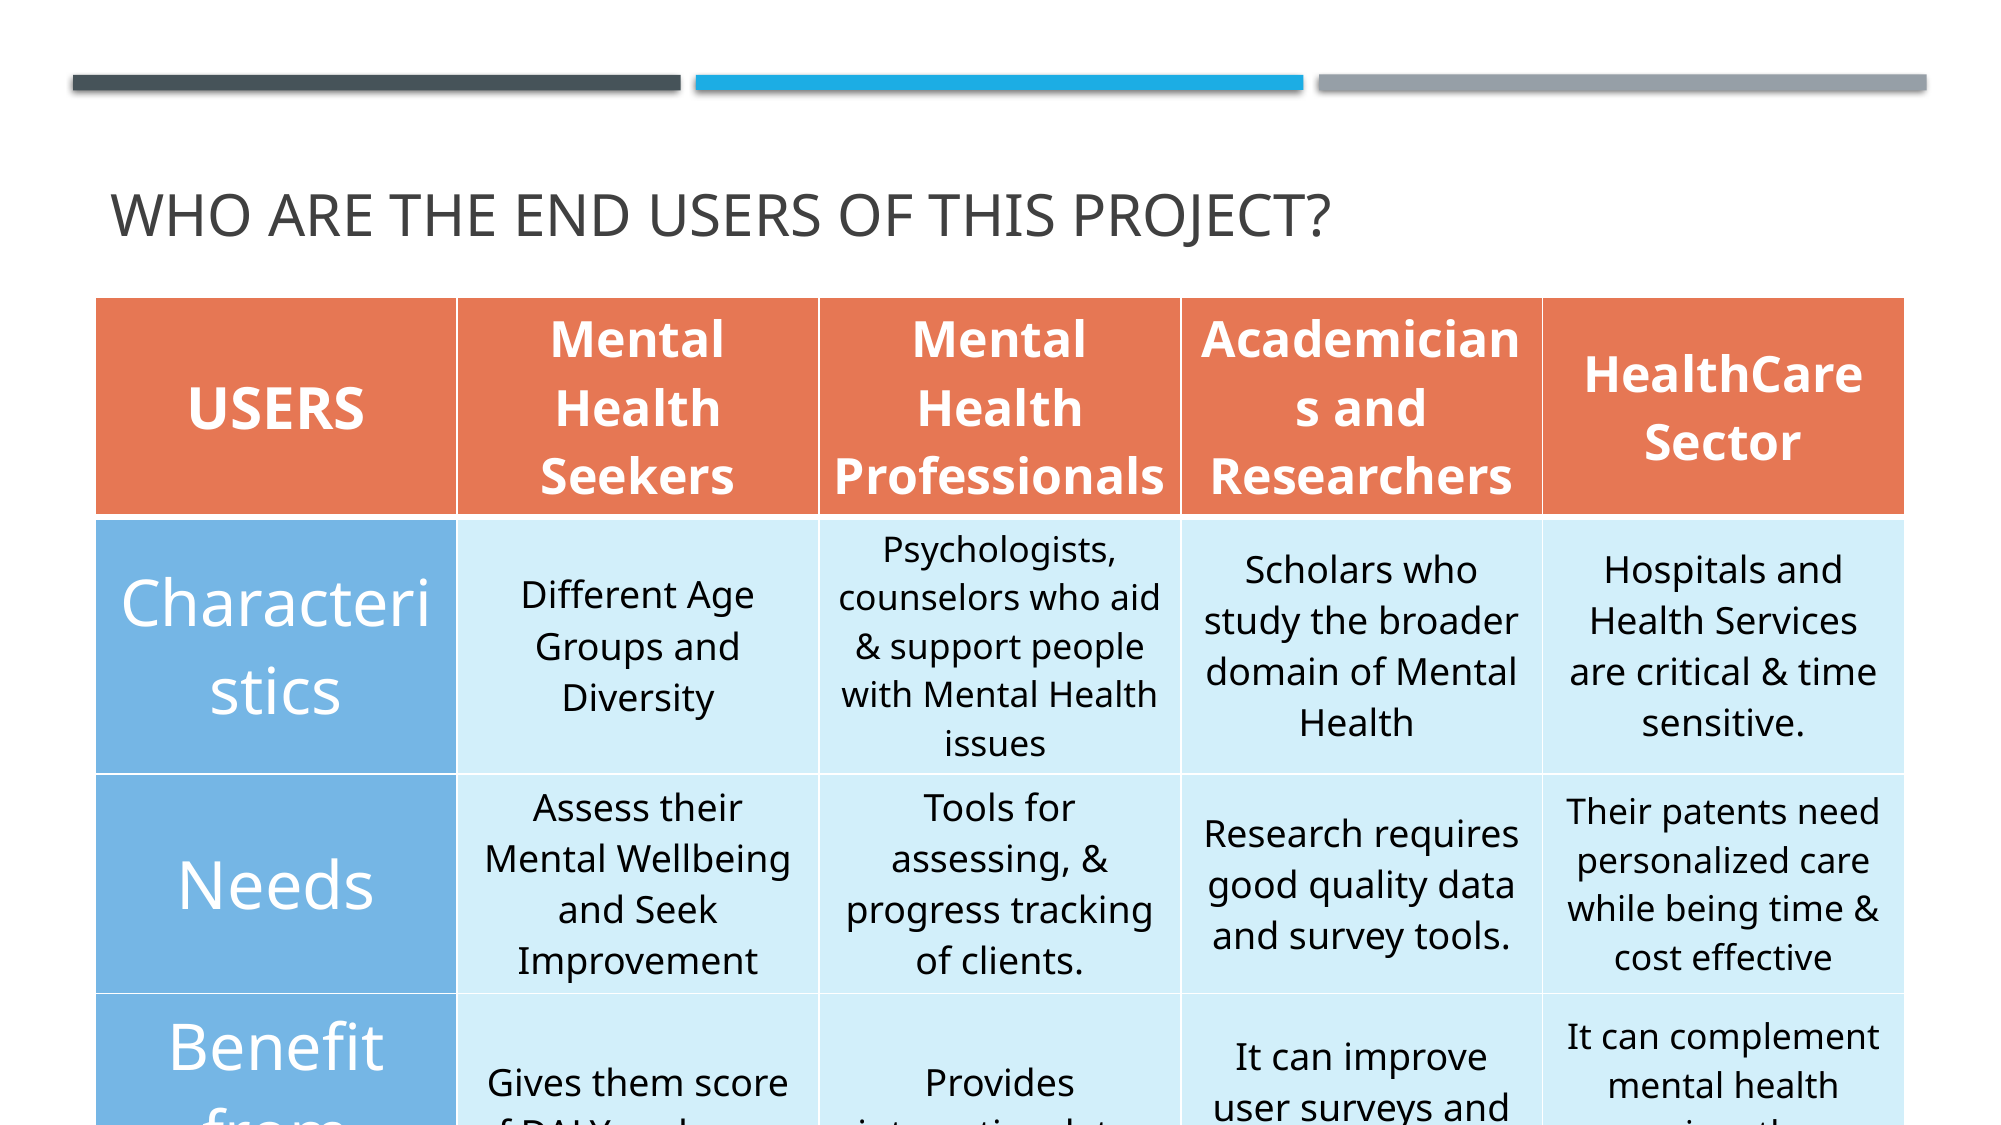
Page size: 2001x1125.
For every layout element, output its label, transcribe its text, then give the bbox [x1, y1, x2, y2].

table_cell Research requires good quality data and survey tools. [1182, 775, 1542, 993]
table_header HealthCare Sector [1543, 298, 1904, 514]
table_header Mental Health Professionals [820, 298, 1180, 514]
table_cell Psychologists, counselors who aid & support people with Mental Health issues [820, 520, 1180, 773]
table_cell Hospitals and Health Services are critical & time sensitive. [1543, 520, 1904, 773]
table_cell It can improve user surveys and provide high quality data [1182, 994, 1542, 1125]
table_header Mental Health Seekers [458, 298, 818, 514]
table_cell Characteristics [96, 520, 456, 773]
table_cell Their patents need personalized care while being time & cost effective [1543, 775, 1904, 993]
table_cell Provides interactive data-driven Insights [820, 994, 1180, 1125]
table_cell Scholars who study the broader domain of Mental Health [1182, 520, 1542, 773]
table_cell Benefit from Solution [96, 994, 456, 1125]
table_cell Assess their Mental Wellbeing and Seek Improvement [458, 775, 818, 993]
table_header Academicians and Researchers [1182, 298, 1542, 514]
table_cell Different Age Groups and Diversity [458, 520, 818, 773]
table_header USERS [96, 298, 456, 514]
title WHO ARE THE END USERS of this project? [95, 115, 1905, 296]
table_cell Tools for assessing, & progress tracking of clients. [820, 775, 1180, 993]
table_cell It can complement mental health services thus improve patient diagnostics. [1543, 994, 1904, 1125]
table_cell Needs [96, 775, 456, 993]
table_cell Gives them score of DALY and scope of Improvement [458, 994, 818, 1125]
